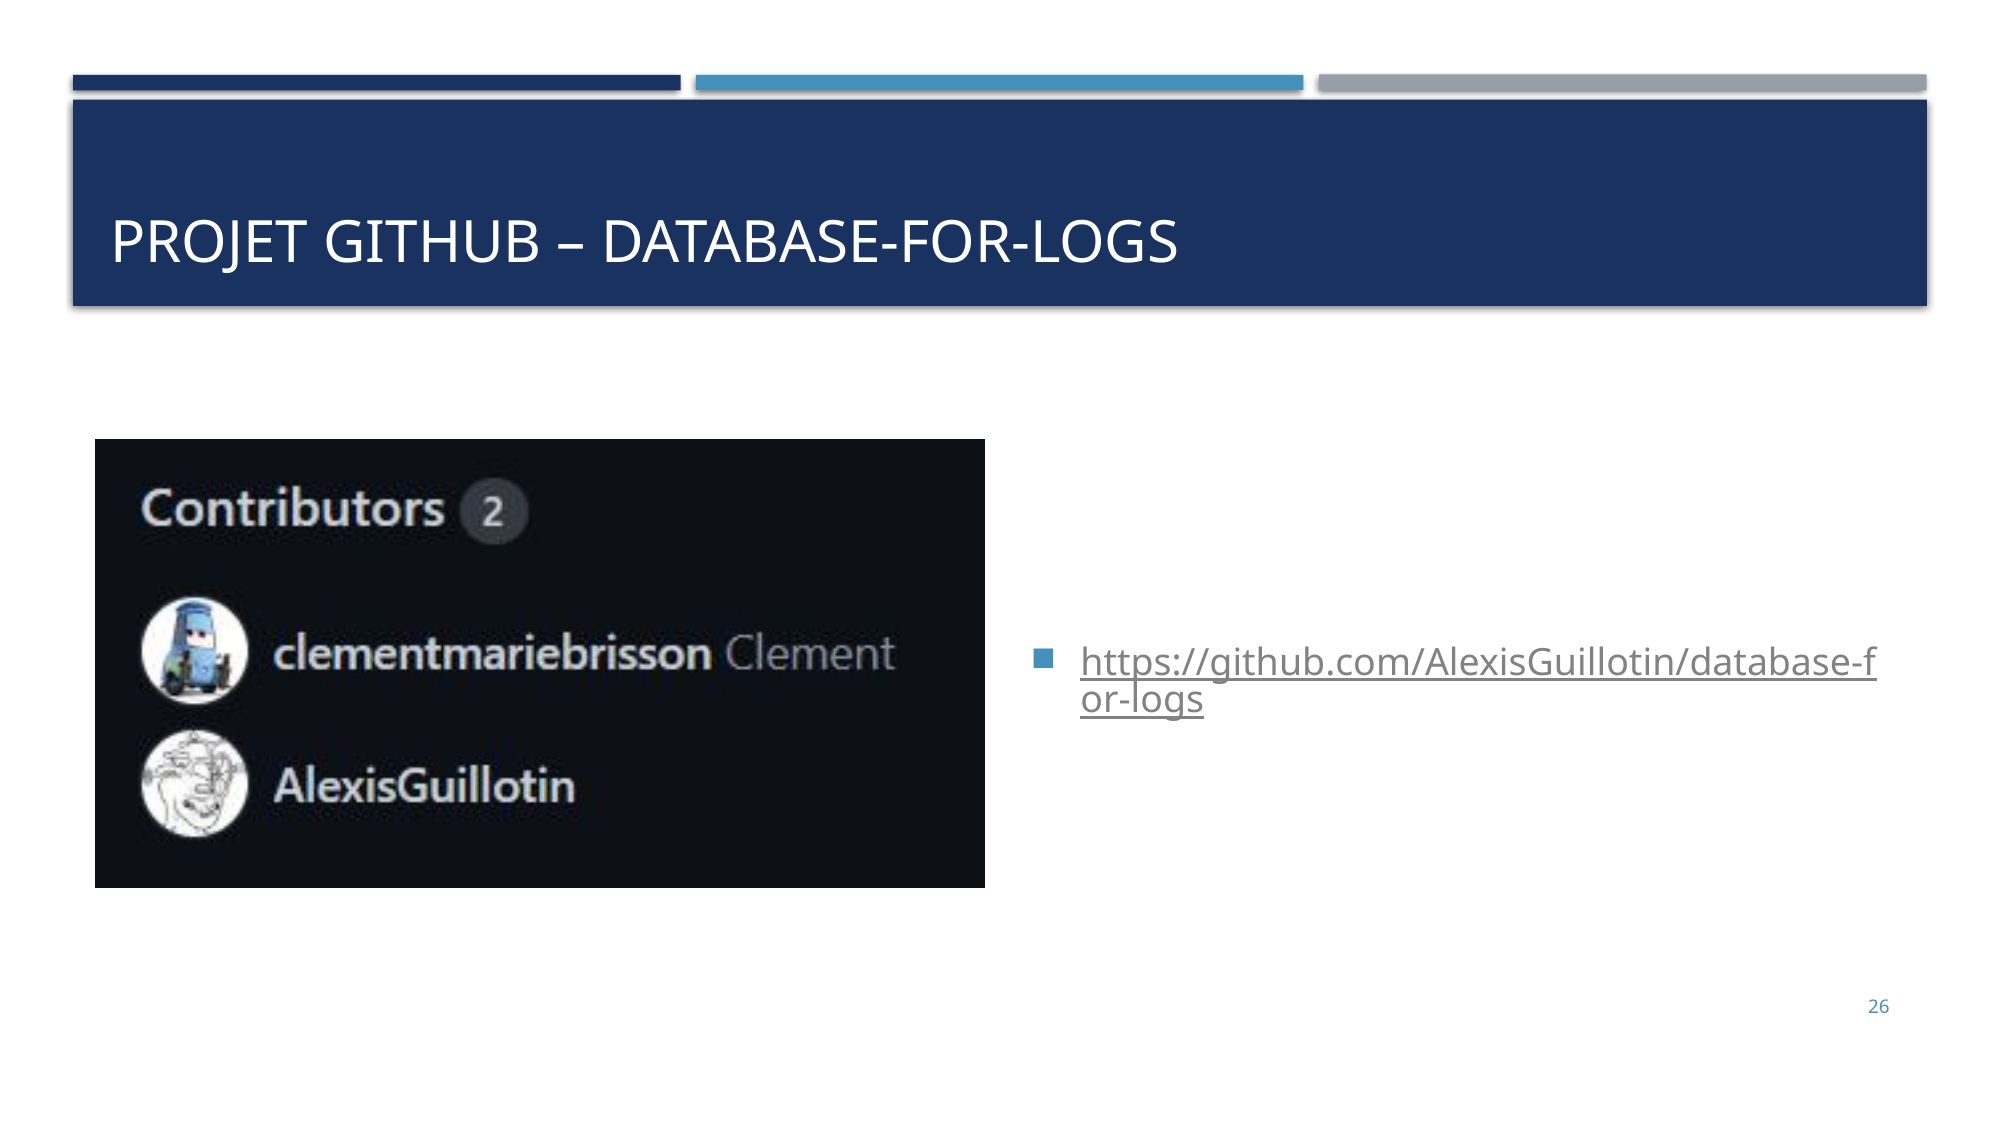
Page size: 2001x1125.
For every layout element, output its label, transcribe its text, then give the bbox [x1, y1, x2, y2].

title Projet github – database-for-logs [95, 119, 1905, 282]
slide_number 26 [1732, 977, 1905, 1037]
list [94, 439, 986, 888]
list https://github.com/AlexisGuillotin/database-for-logs [1015, 365, 1905, 962]
